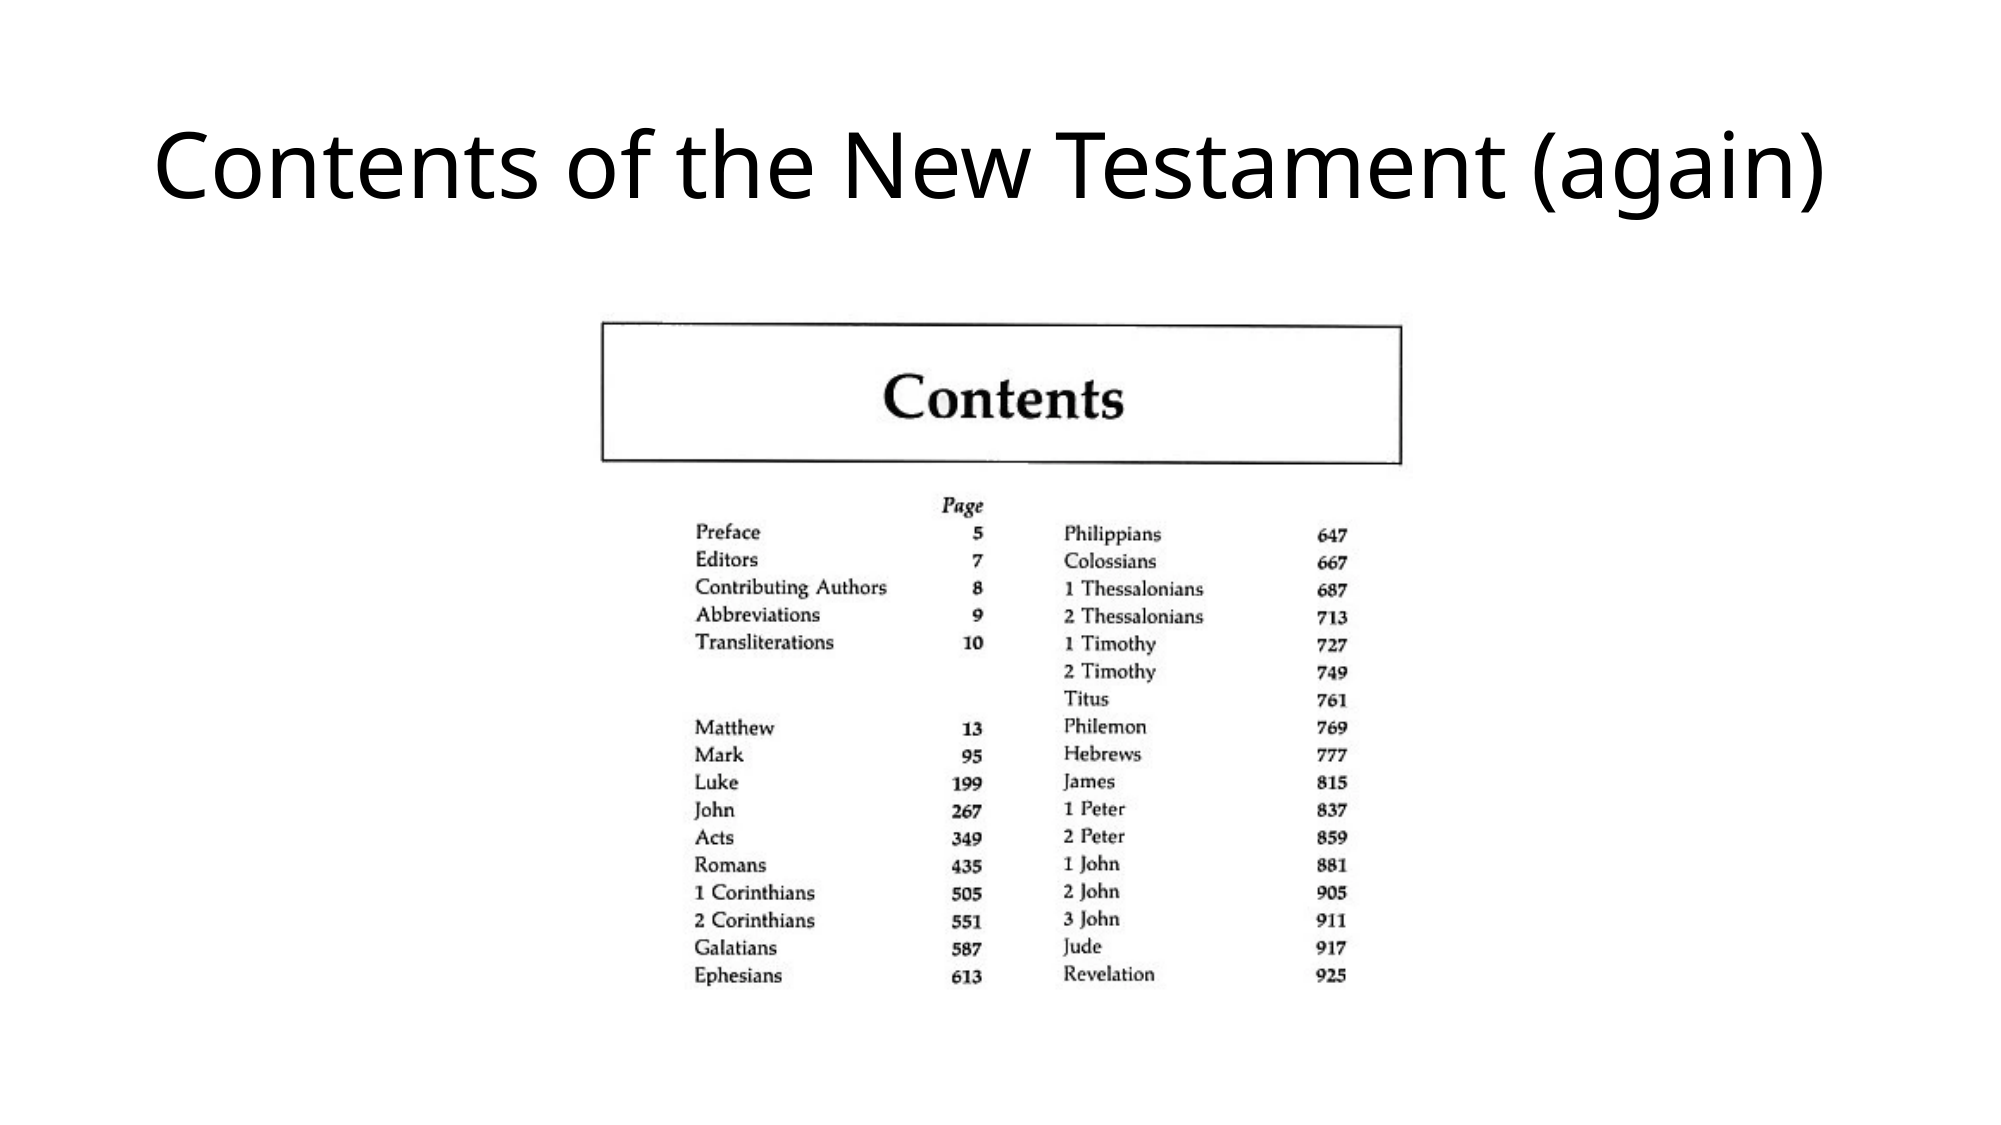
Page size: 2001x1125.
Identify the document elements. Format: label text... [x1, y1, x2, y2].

title Contents of the New Testament (again) [137, 59, 1863, 278]
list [587, 299, 1413, 1014]
